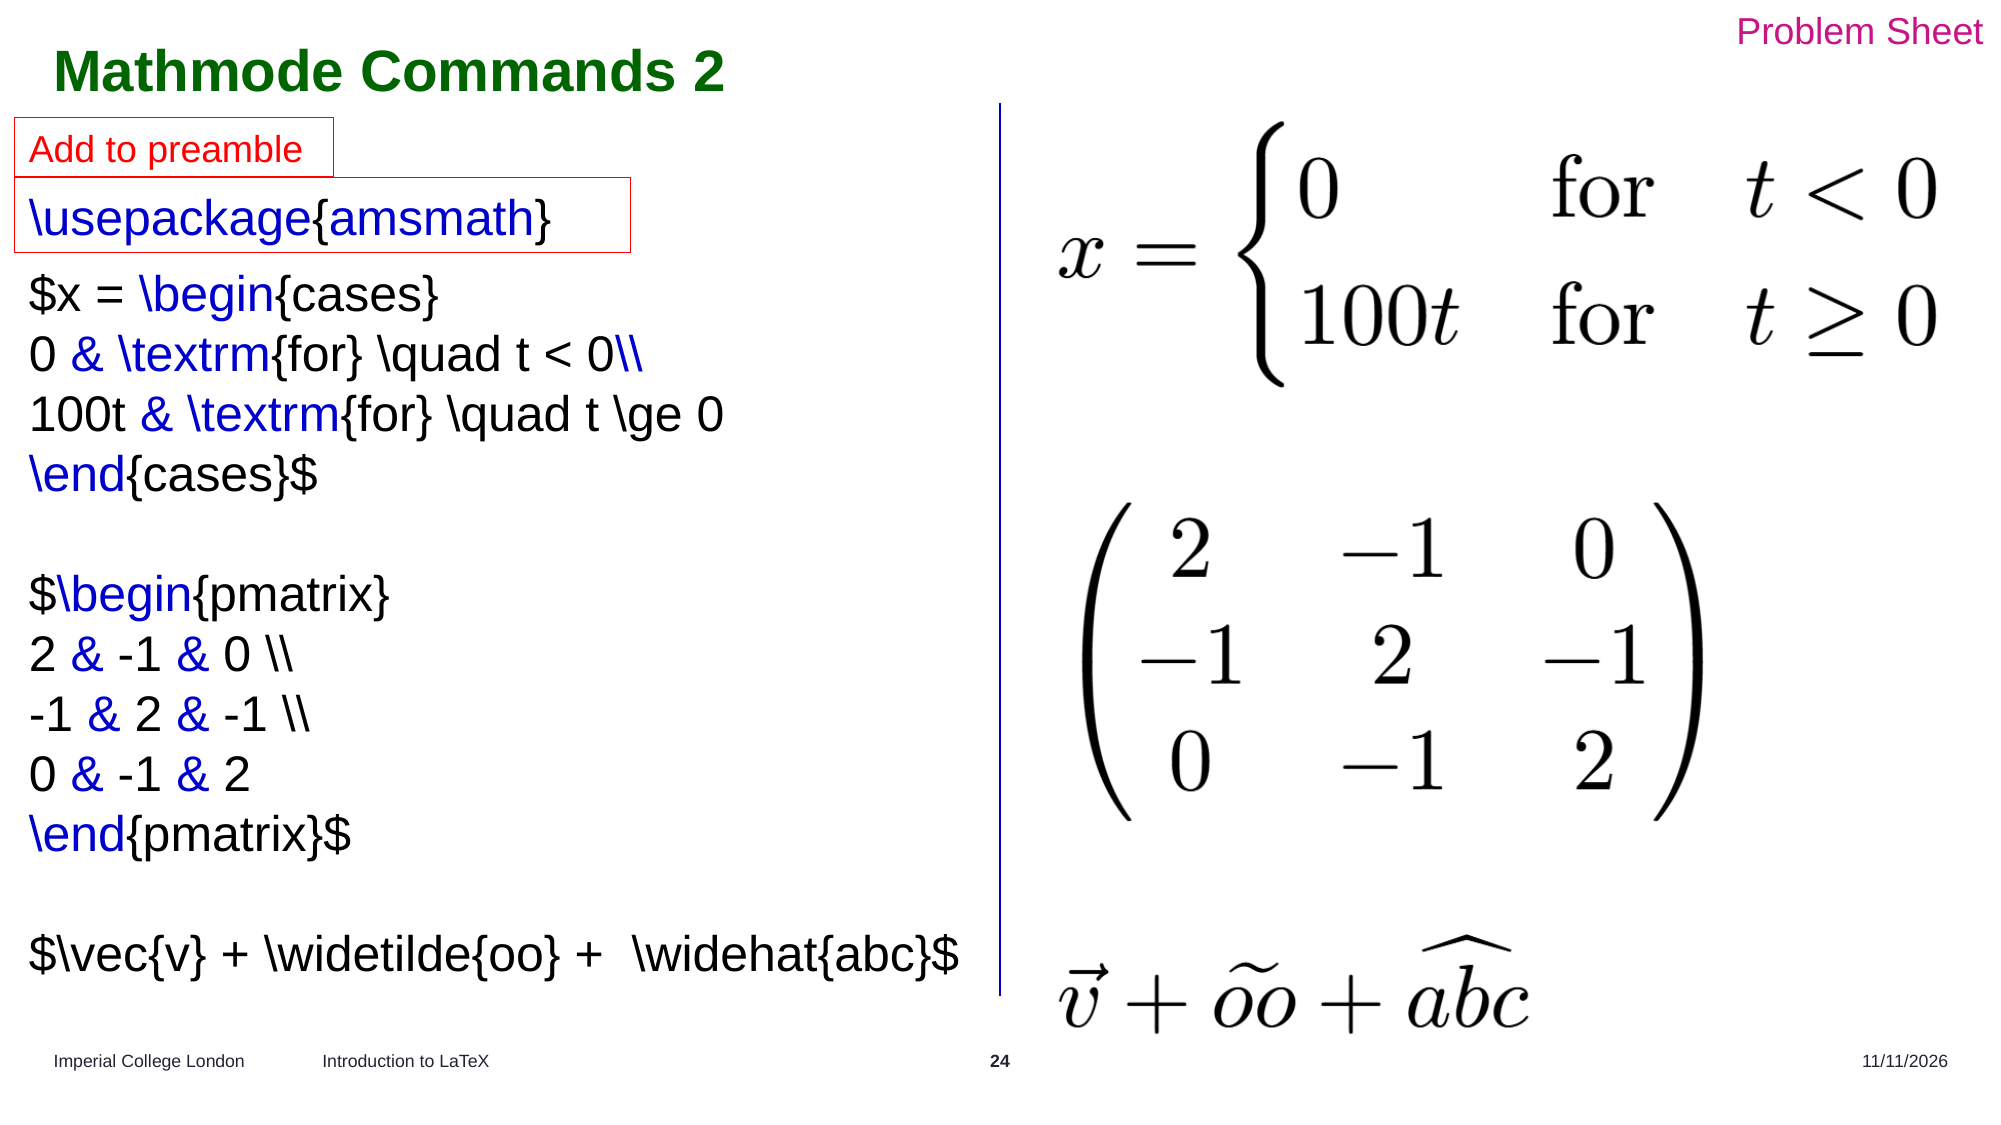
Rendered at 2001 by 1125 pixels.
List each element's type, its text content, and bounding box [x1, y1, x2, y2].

title Mathmode Commands 2 [53, 41, 1947, 104]
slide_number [1745, 1049, 1948, 1072]
slide_number 24 [973, 1048, 1027, 1072]
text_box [14, 117, 631, 254]
text_box Problem Sheet [1721, 0, 2000, 60]
text_box $x = \begin{cases} 0 & \textrm{for} \quad t < 0\\ 100t & \textrm{for} \quad t \ge 0 \end{cases}$ $\begin{pmatrix} 2 & -1 & 0 \\ -1 & 2 & -1 \\ 0 & -1 & 2 \end{pmatrix}$ $\vec{v} + \widetilde{oo} + \widehat{abc}$ [14, 253, 988, 989]
picture [1028, 117, 1971, 1049]
footer Introduction to LaTeX [322, 1048, 884, 1072]
